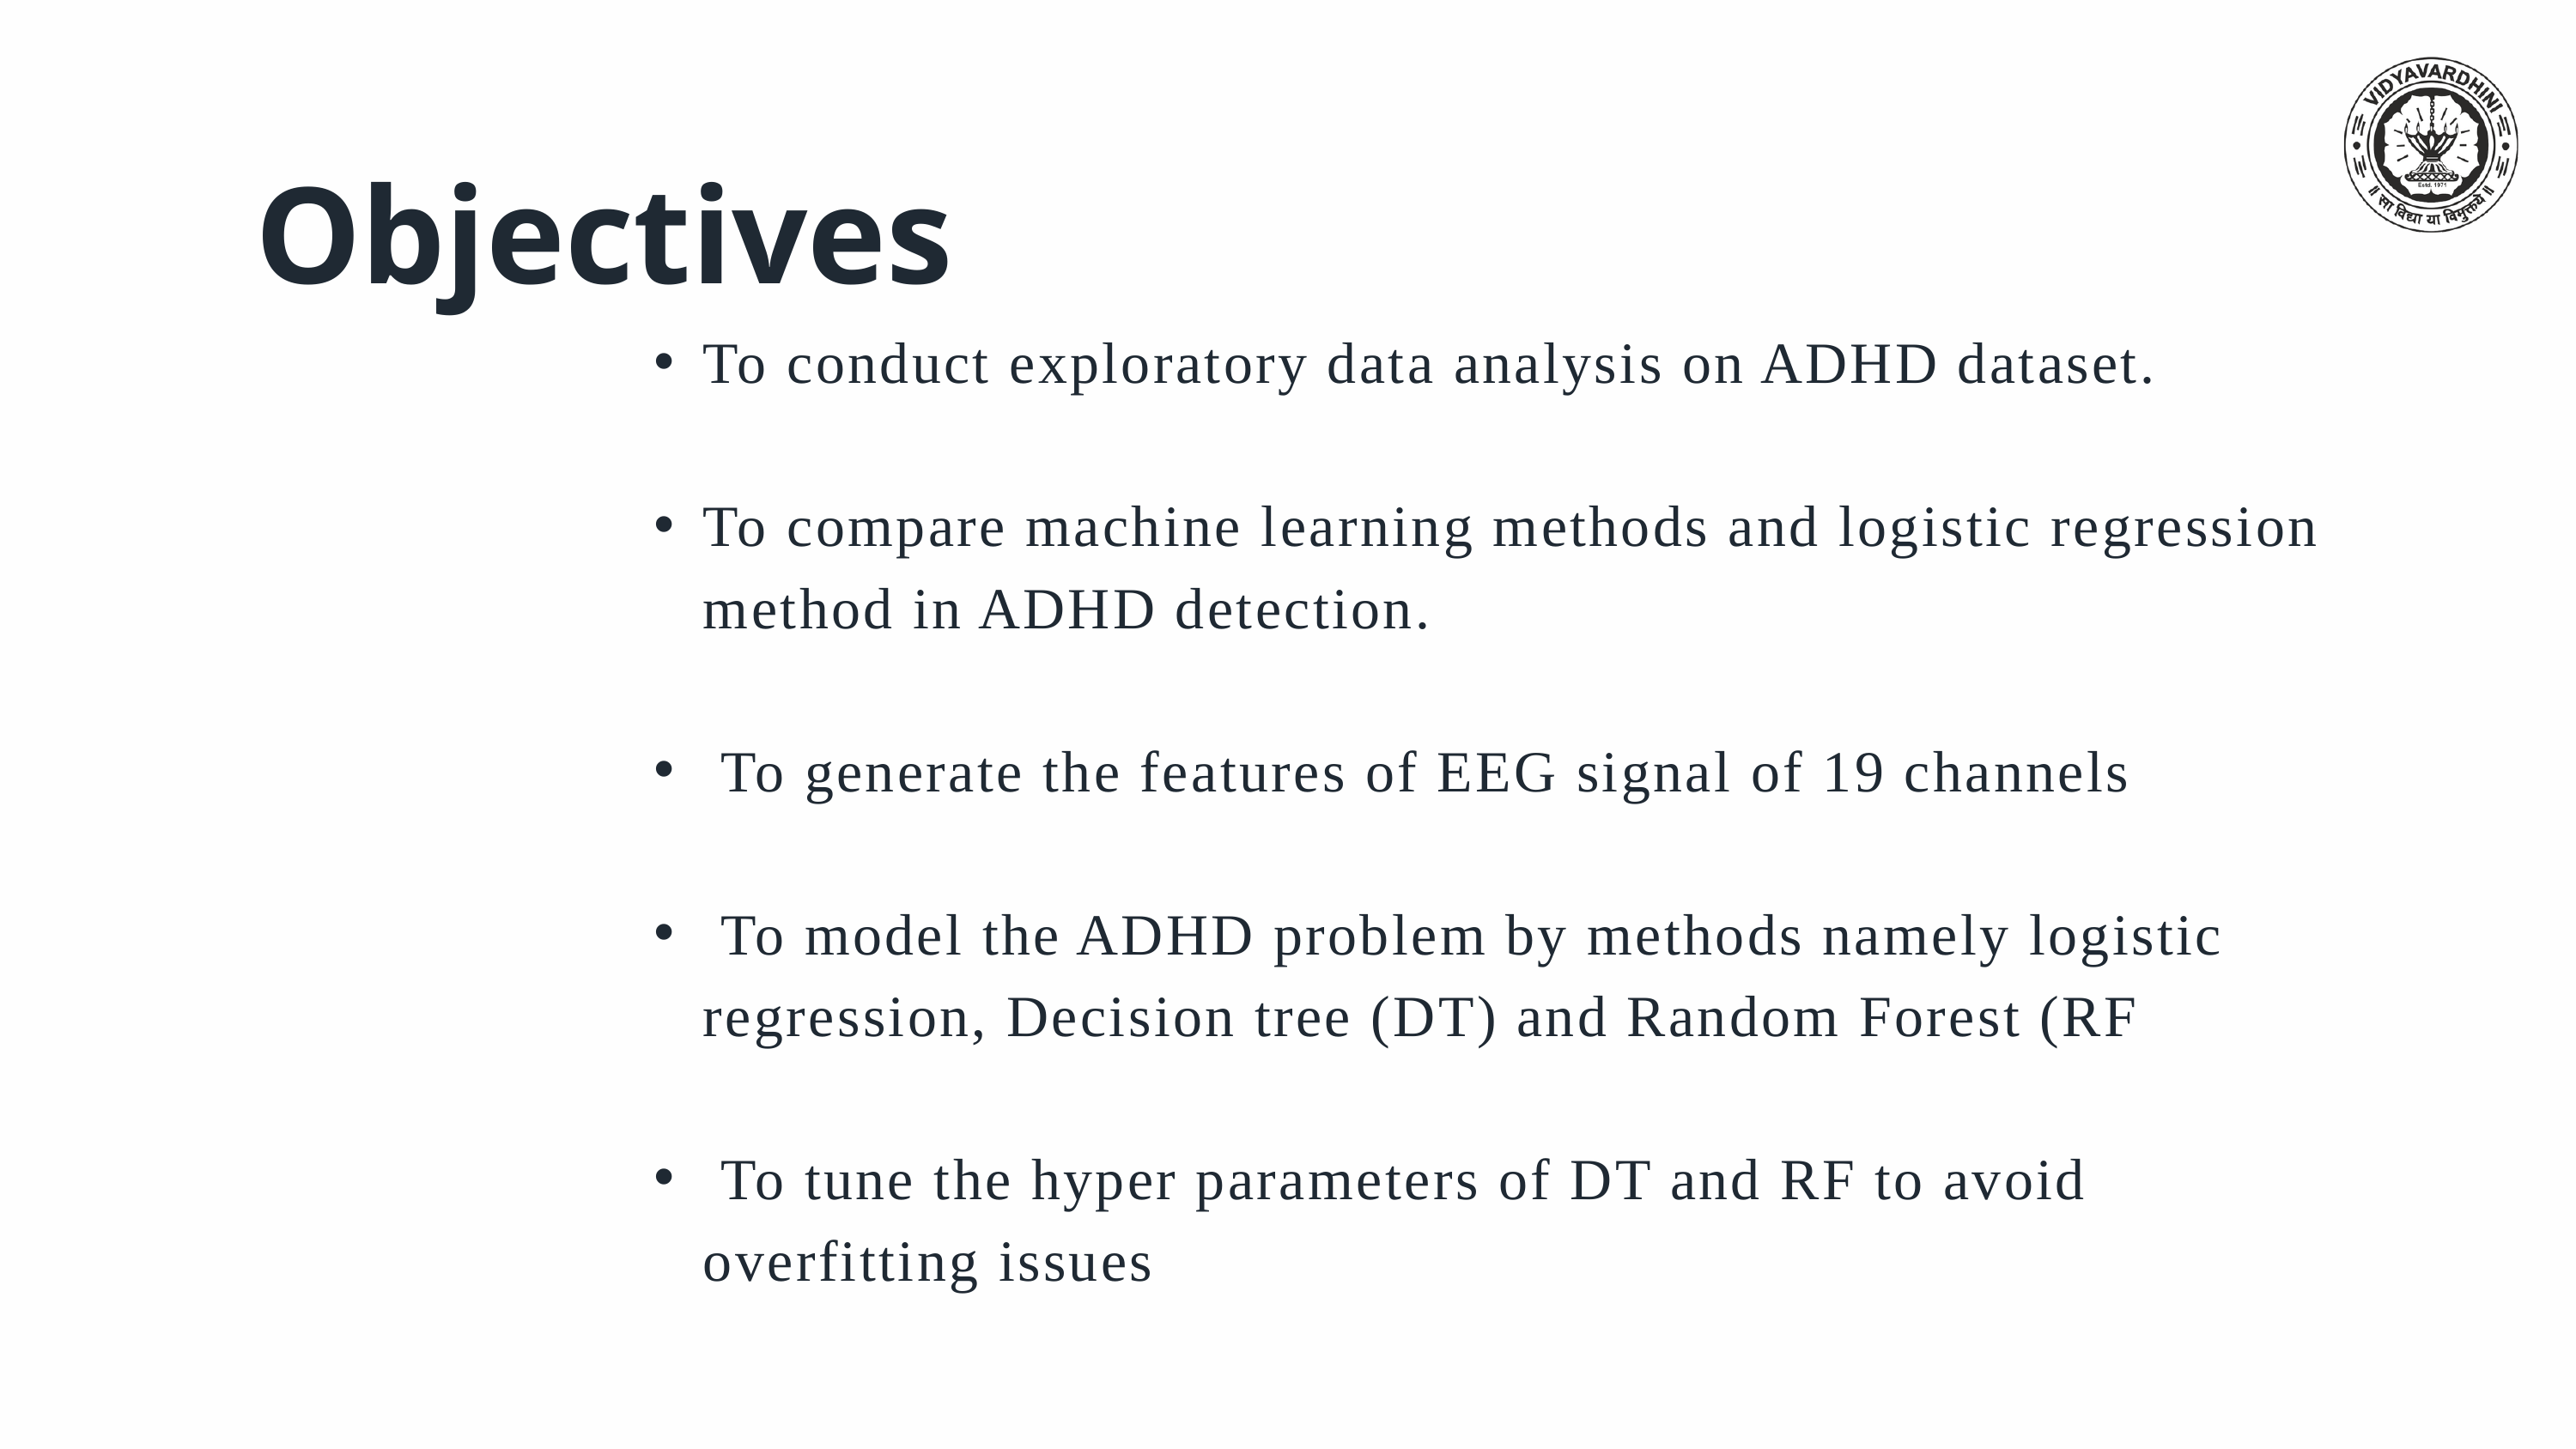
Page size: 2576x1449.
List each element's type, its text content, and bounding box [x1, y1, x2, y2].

text_box To conduct exploratory data analysis on ADHD dataset. To compare machine learning methods and logistic regression method in ADHD detection. To generate the features of EEG signal of 19 channels To model the ADHD problem by methods namely logistic regression, Decision tree (DT) and Random Forest (RF To tune the hyper parameters of DT and RF to avoid overfitting issues [604, 313, 2360, 1294]
text_box Objectives [144, 123, 1064, 311]
text_box [2343, 57, 2518, 233]
